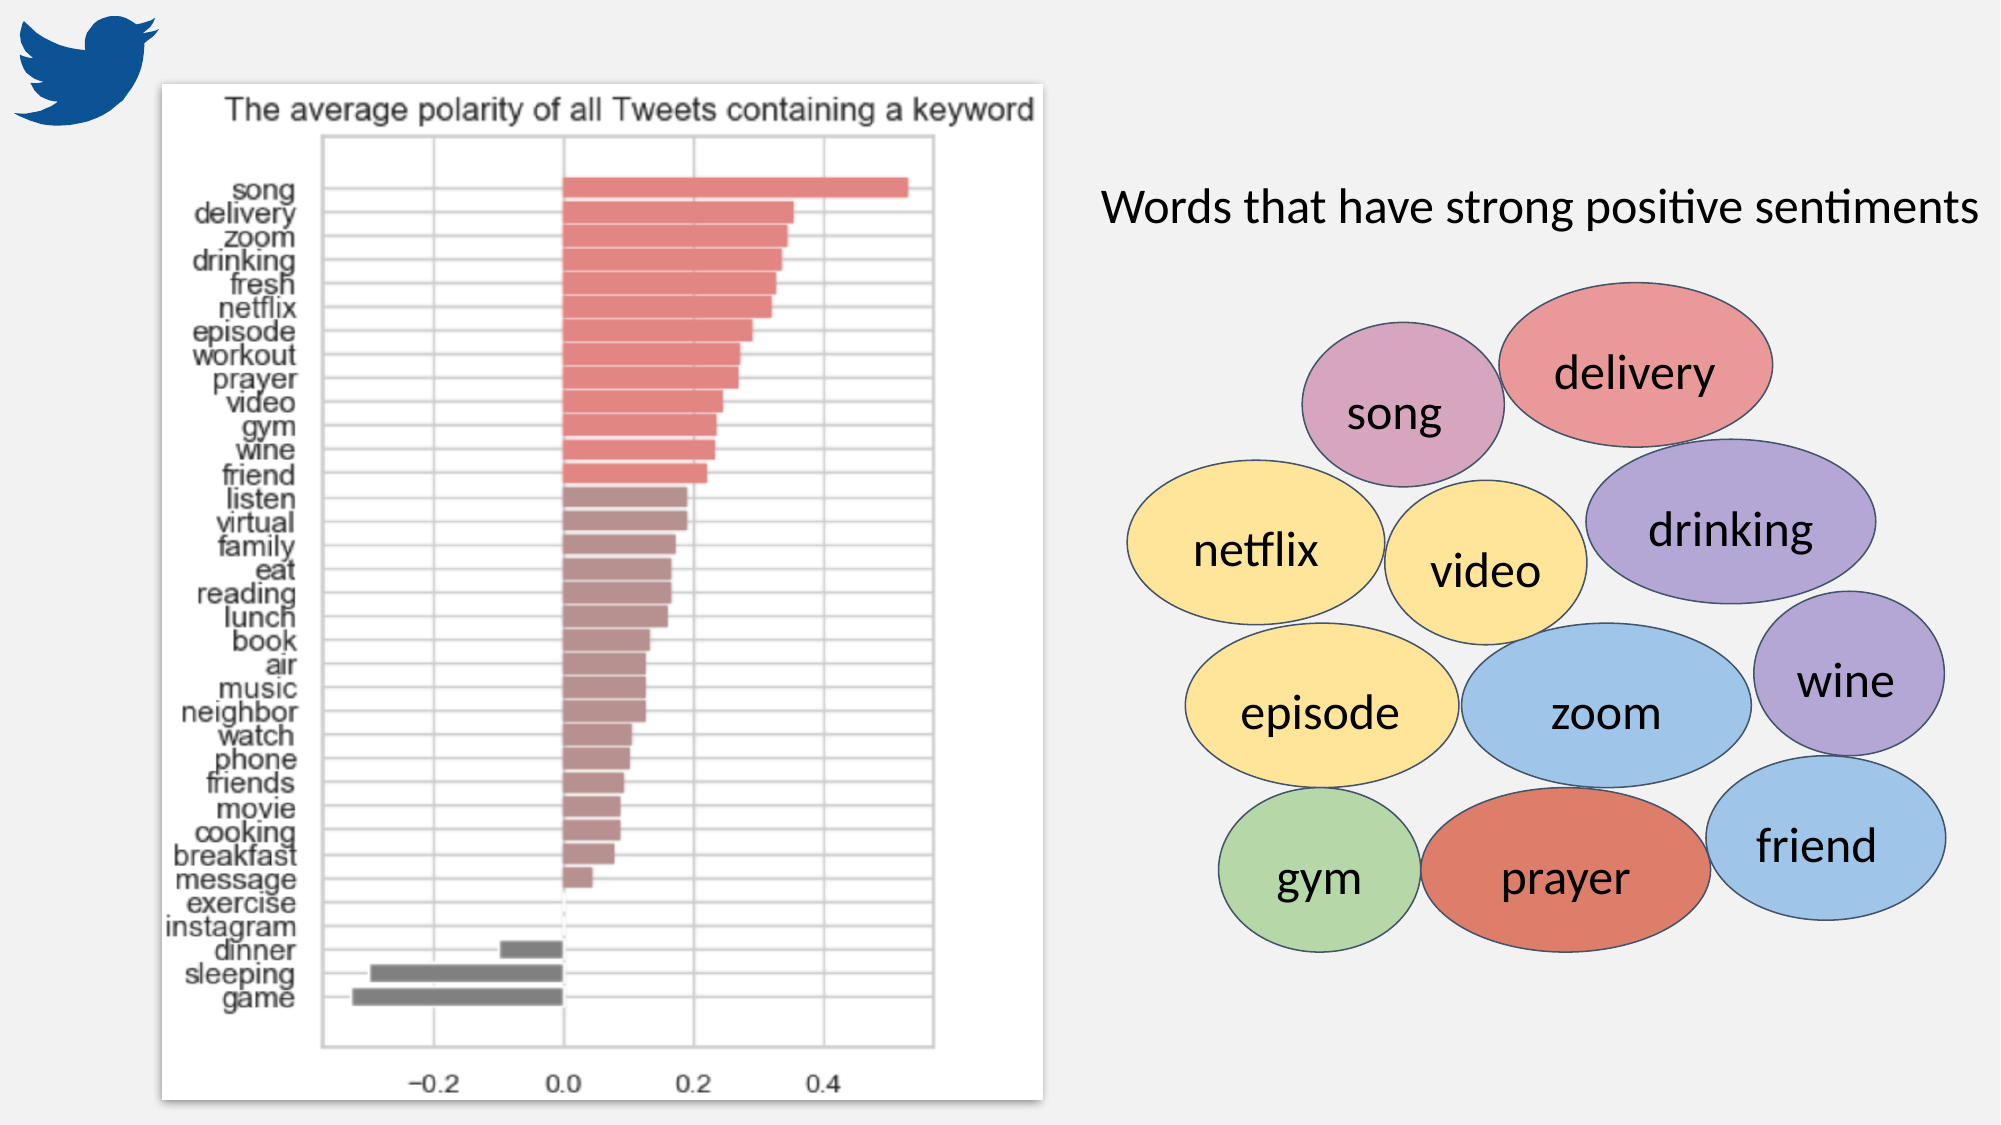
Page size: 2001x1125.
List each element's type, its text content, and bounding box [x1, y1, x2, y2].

text_box prayer [1420, 787, 1711, 953]
text_box gym [1218, 787, 1421, 953]
text_box netflix [1127, 460, 1385, 625]
text_box video [1384, 480, 1587, 645]
text_box wine [1753, 591, 1945, 756]
text_box drinking [1585, 439, 1876, 604]
picture [162, 84, 1044, 1101]
text_box friend [1705, 755, 1946, 921]
text_box episode [1185, 623, 1459, 788]
text_box Words that have strong positive sentiments [1085, 38, 2000, 389]
text_box delivery [1498, 282, 1773, 448]
text_box zoom [1461, 623, 1752, 788]
text_box [13, 16, 160, 126]
text_box song [1302, 322, 1505, 487]
